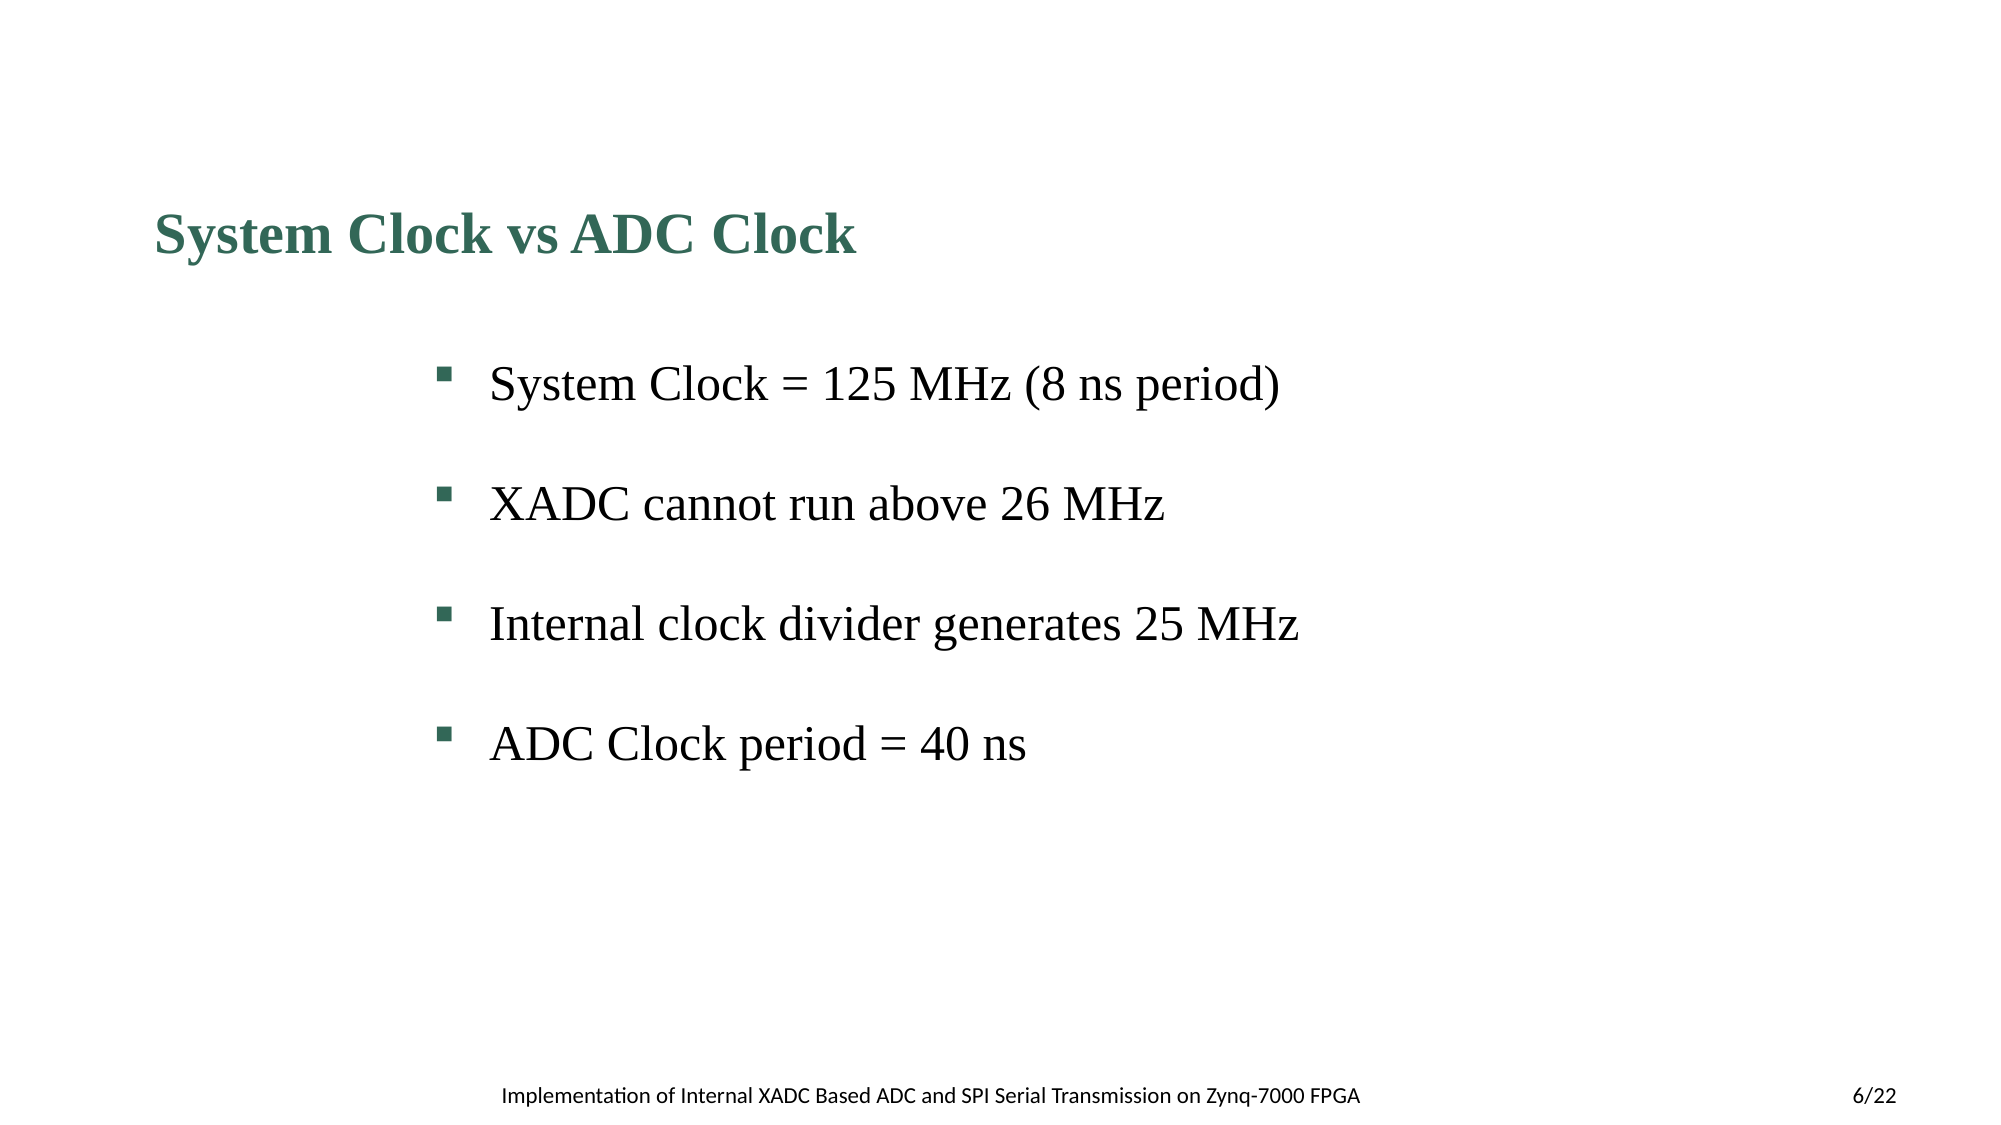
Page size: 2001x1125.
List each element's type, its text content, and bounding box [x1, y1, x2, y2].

text_box 6/22 [1837, 1072, 2000, 1115]
text_box Implementation of Internal XADC Based ADC and SPI Serial Transmission on Zynq-7000 FPGA [481, 1072, 1837, 1115]
text_box System Clock = 125 MHz (8 ns period) XADC cannot run above 26 MHz Internal clock divider generates 25 MHz ADC Clock period = 40 ns [418, 342, 1628, 778]
text_box System Clock vs ADC Clock [139, 188, 910, 273]
